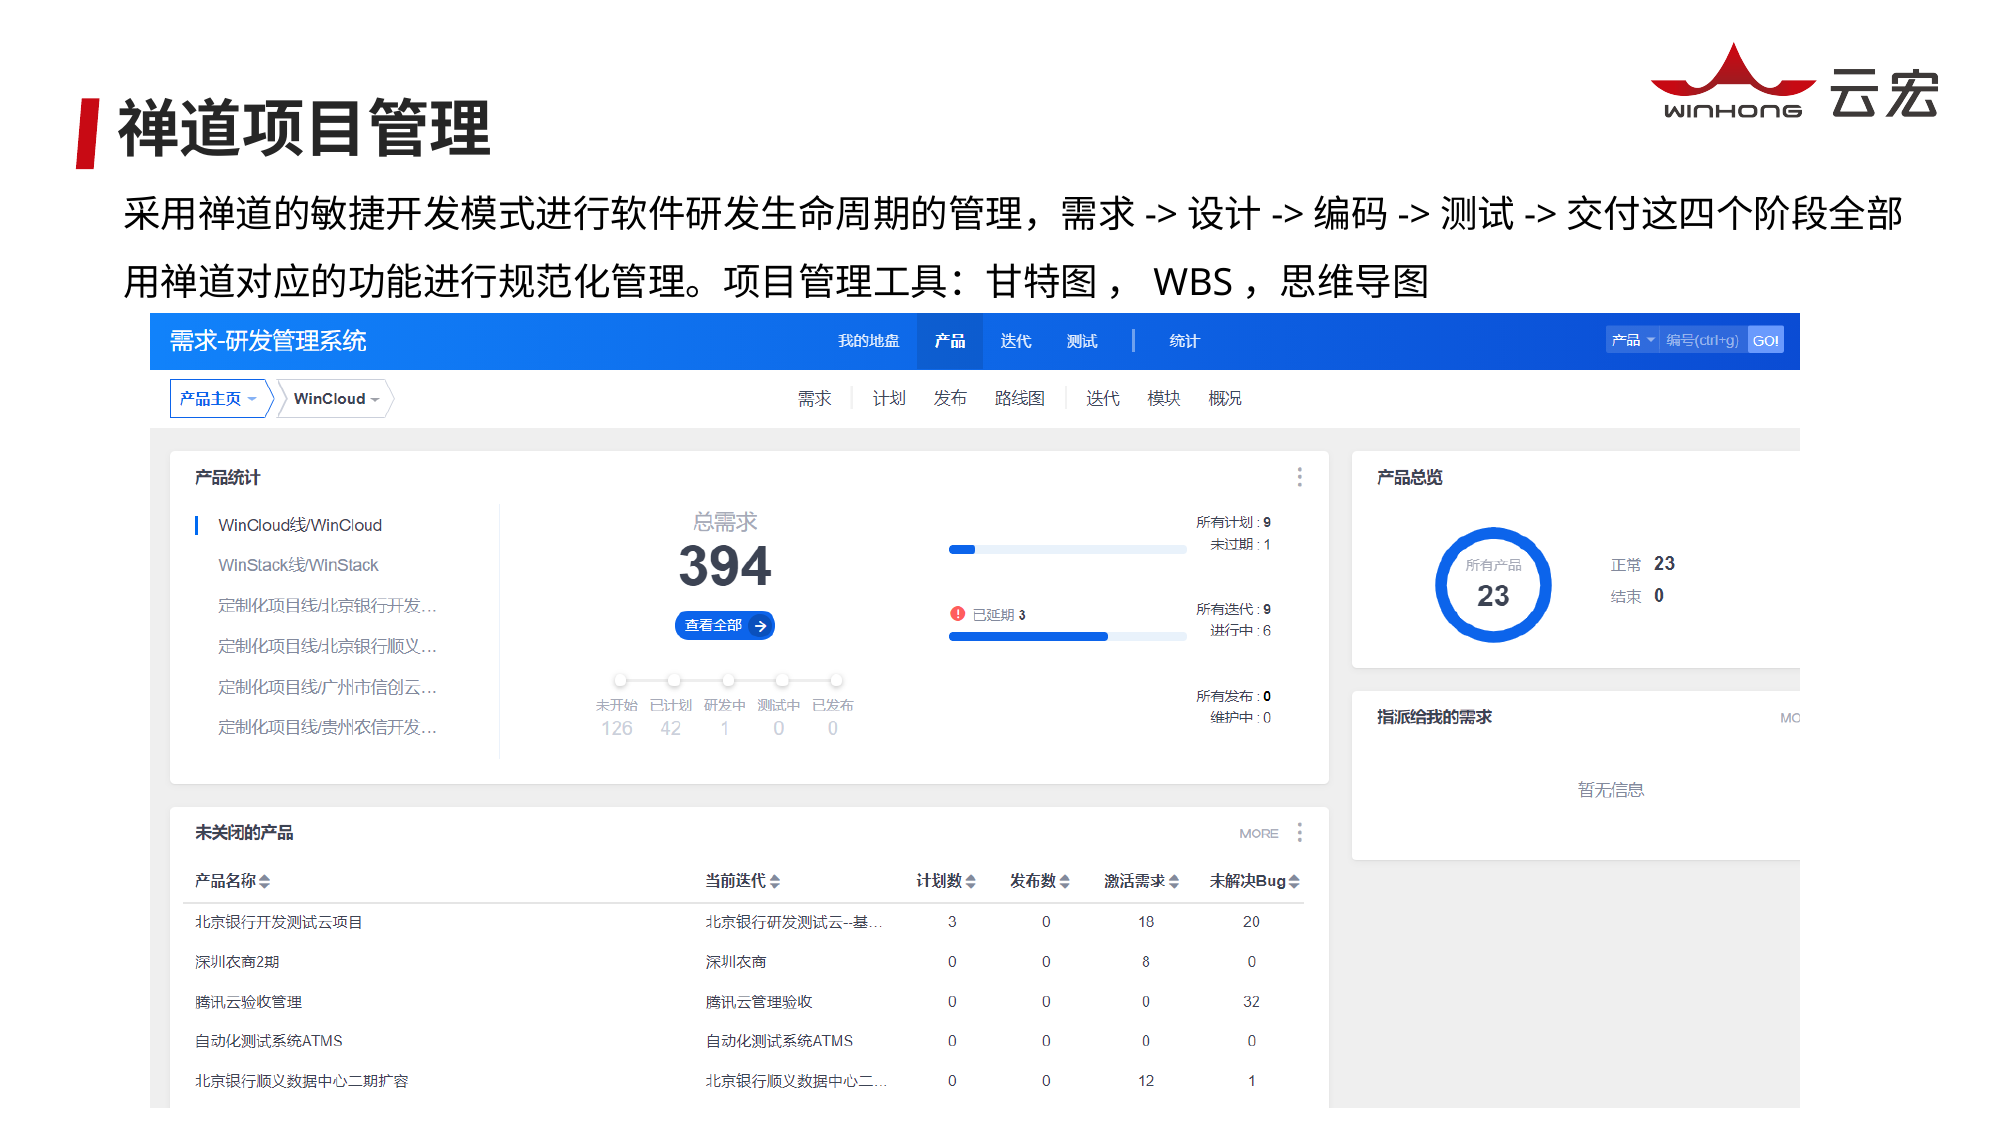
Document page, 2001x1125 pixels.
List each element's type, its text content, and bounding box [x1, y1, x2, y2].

text_box 采用禅道的敏捷开发模式进行软件研发生命周期的管理，需求->设计->编码->测试->交付这四个阶段全部用禅道对应的功能进行规范化管理。项目管理工具：甘特图 ，WBS，思维导图 [108, 160, 1930, 378]
picture [1638, 0, 1954, 178]
picture [149, 313, 1800, 1108]
text_box 禅道项目管理 [102, 81, 508, 172]
